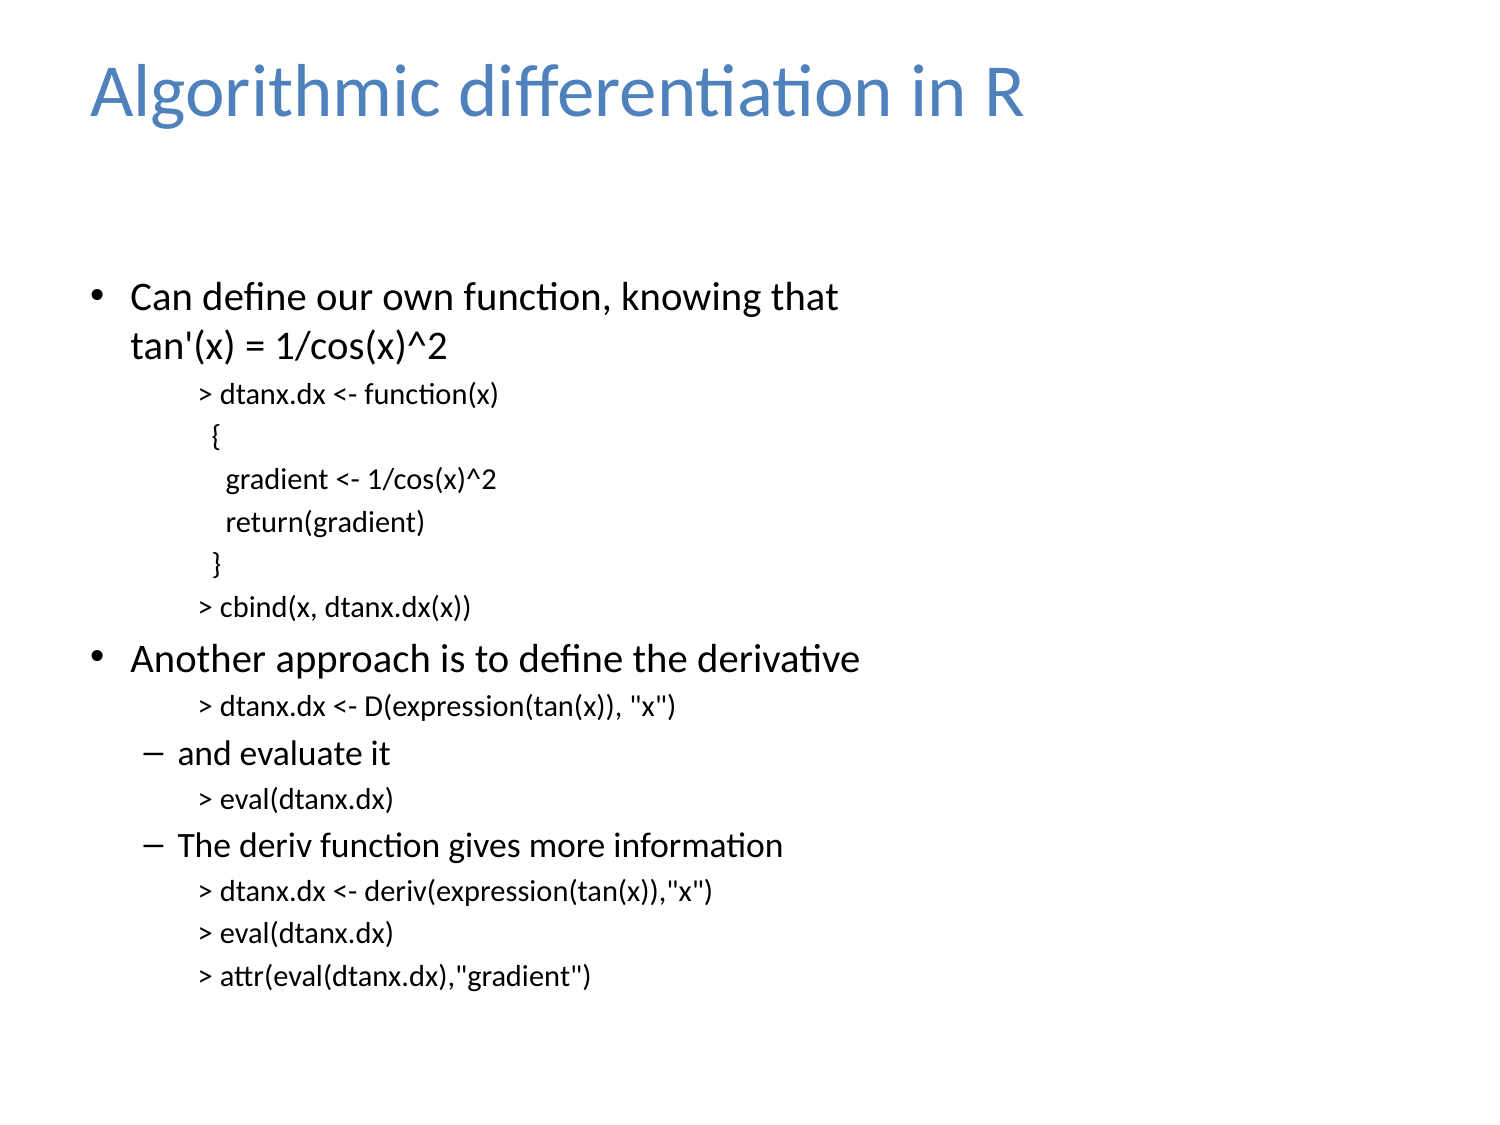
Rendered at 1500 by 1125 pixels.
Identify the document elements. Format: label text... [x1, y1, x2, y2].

list Can define our own function, knowing that tan'(x) = 1/cos(x)^2 > dtanx.dx <- function(x) { gradient <- 1/cos(x)^2 return(gradient) } > cbind(x, dtanx.dx(x)) Another approach is to define the derivative > dtanx.dx <- D(expression(tan(x)), "x") and evaluate it > eval(dtanx.dx) The deriv function gives more information > dtanx.dx <- deriv(expression(tan(x)),"x") > eval(dtanx.dx) > attr(eval(dtanx.dx),"gradient") [75, 262, 1425, 1005]
title Algorithmic differentiation in R [75, 30, 1425, 144]
